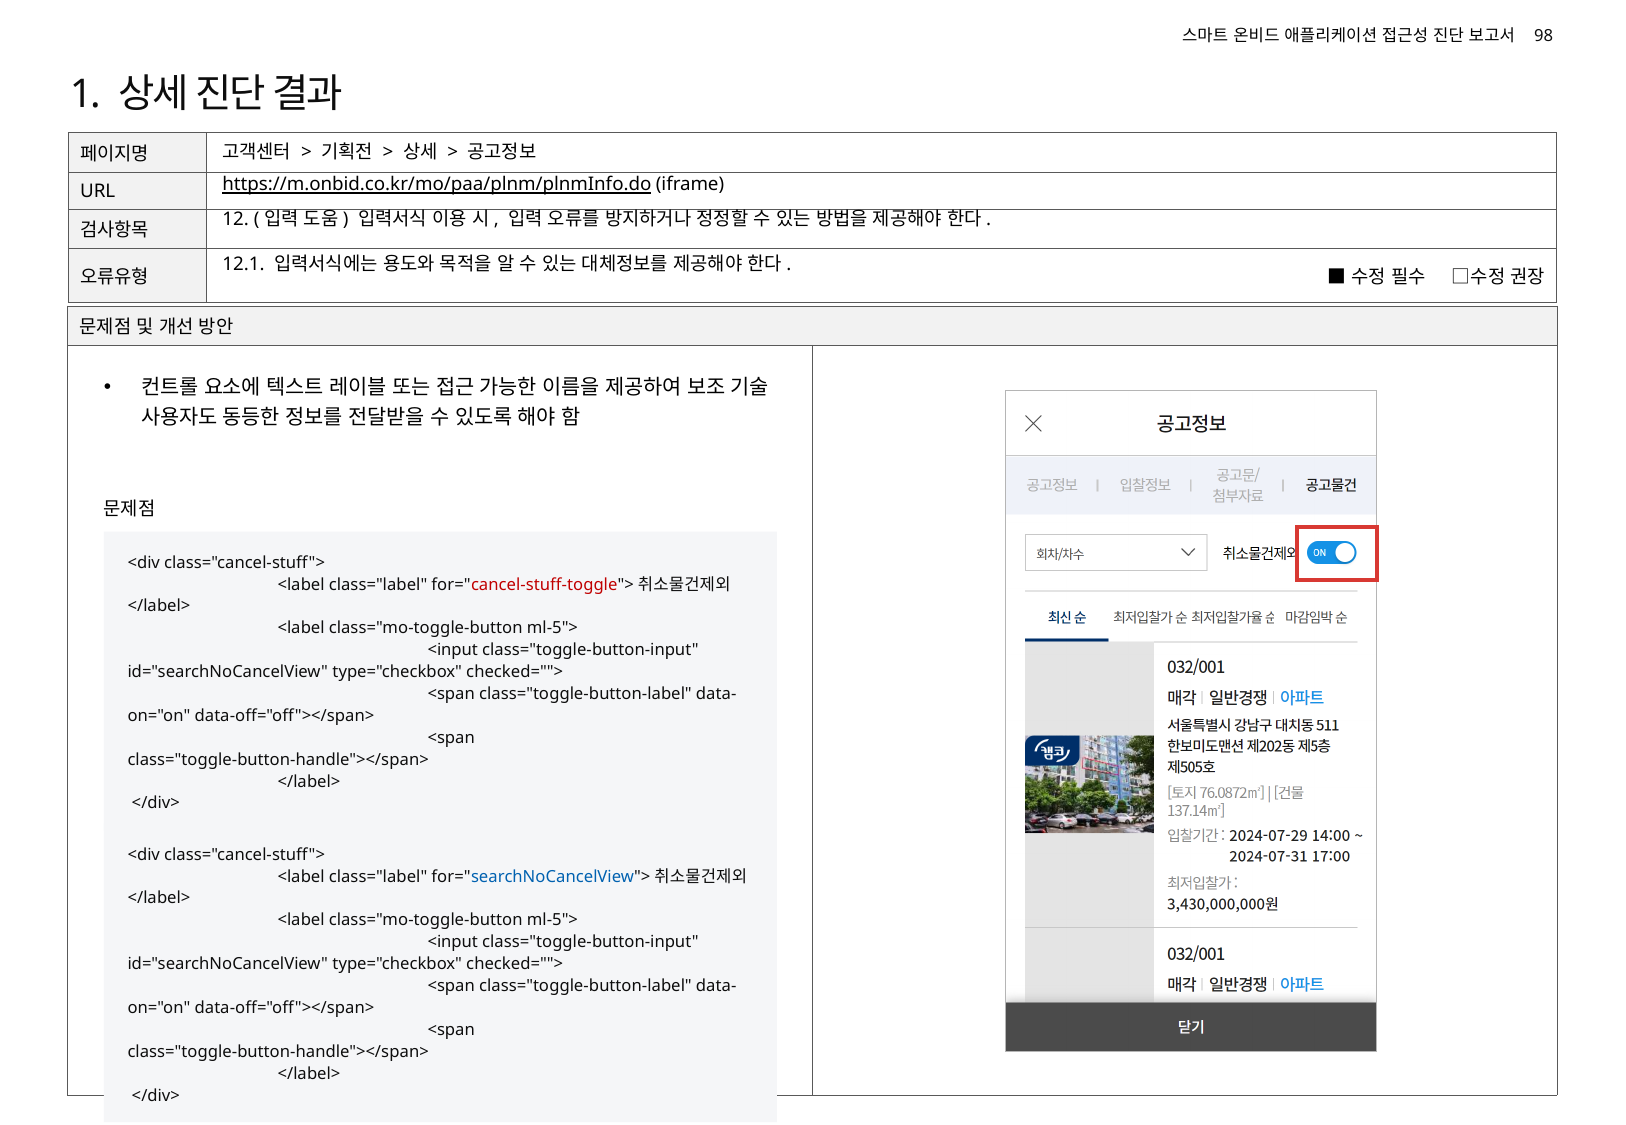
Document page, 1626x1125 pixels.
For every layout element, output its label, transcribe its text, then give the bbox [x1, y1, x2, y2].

picture [1005, 390, 1378, 1052]
list 고객센터 > 기획전 > 상세 > 공고정보 [207, 133, 1557, 167]
list https://m.onbid.co.kr/mo/paa/plnm/plnmInfo.do (iframe) [207, 167, 1557, 201]
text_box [103, 789, 778, 1059]
list 컨트롤 요소에 텍스트 레이블 또는 접근 가능한 이름을 제공하여 보조 기술 사용자도 동등한 정보를 전달받을 수 있도록 해야 함 [103, 368, 778, 497]
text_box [103, 497, 778, 767]
list 12. (입력 도움) 입력서식 이용 시, 입력 오류를 방지하거나 정정할 수 있는 방법을 제공해야 한다. [207, 201, 1557, 236]
title 1. 상세 진단 결과 [69, 72, 1126, 117]
list 12.1. 입력서식에는 용도와 목적을 알 수 있는 대체정보를 제공해야 한다. [207, 235, 1293, 291]
